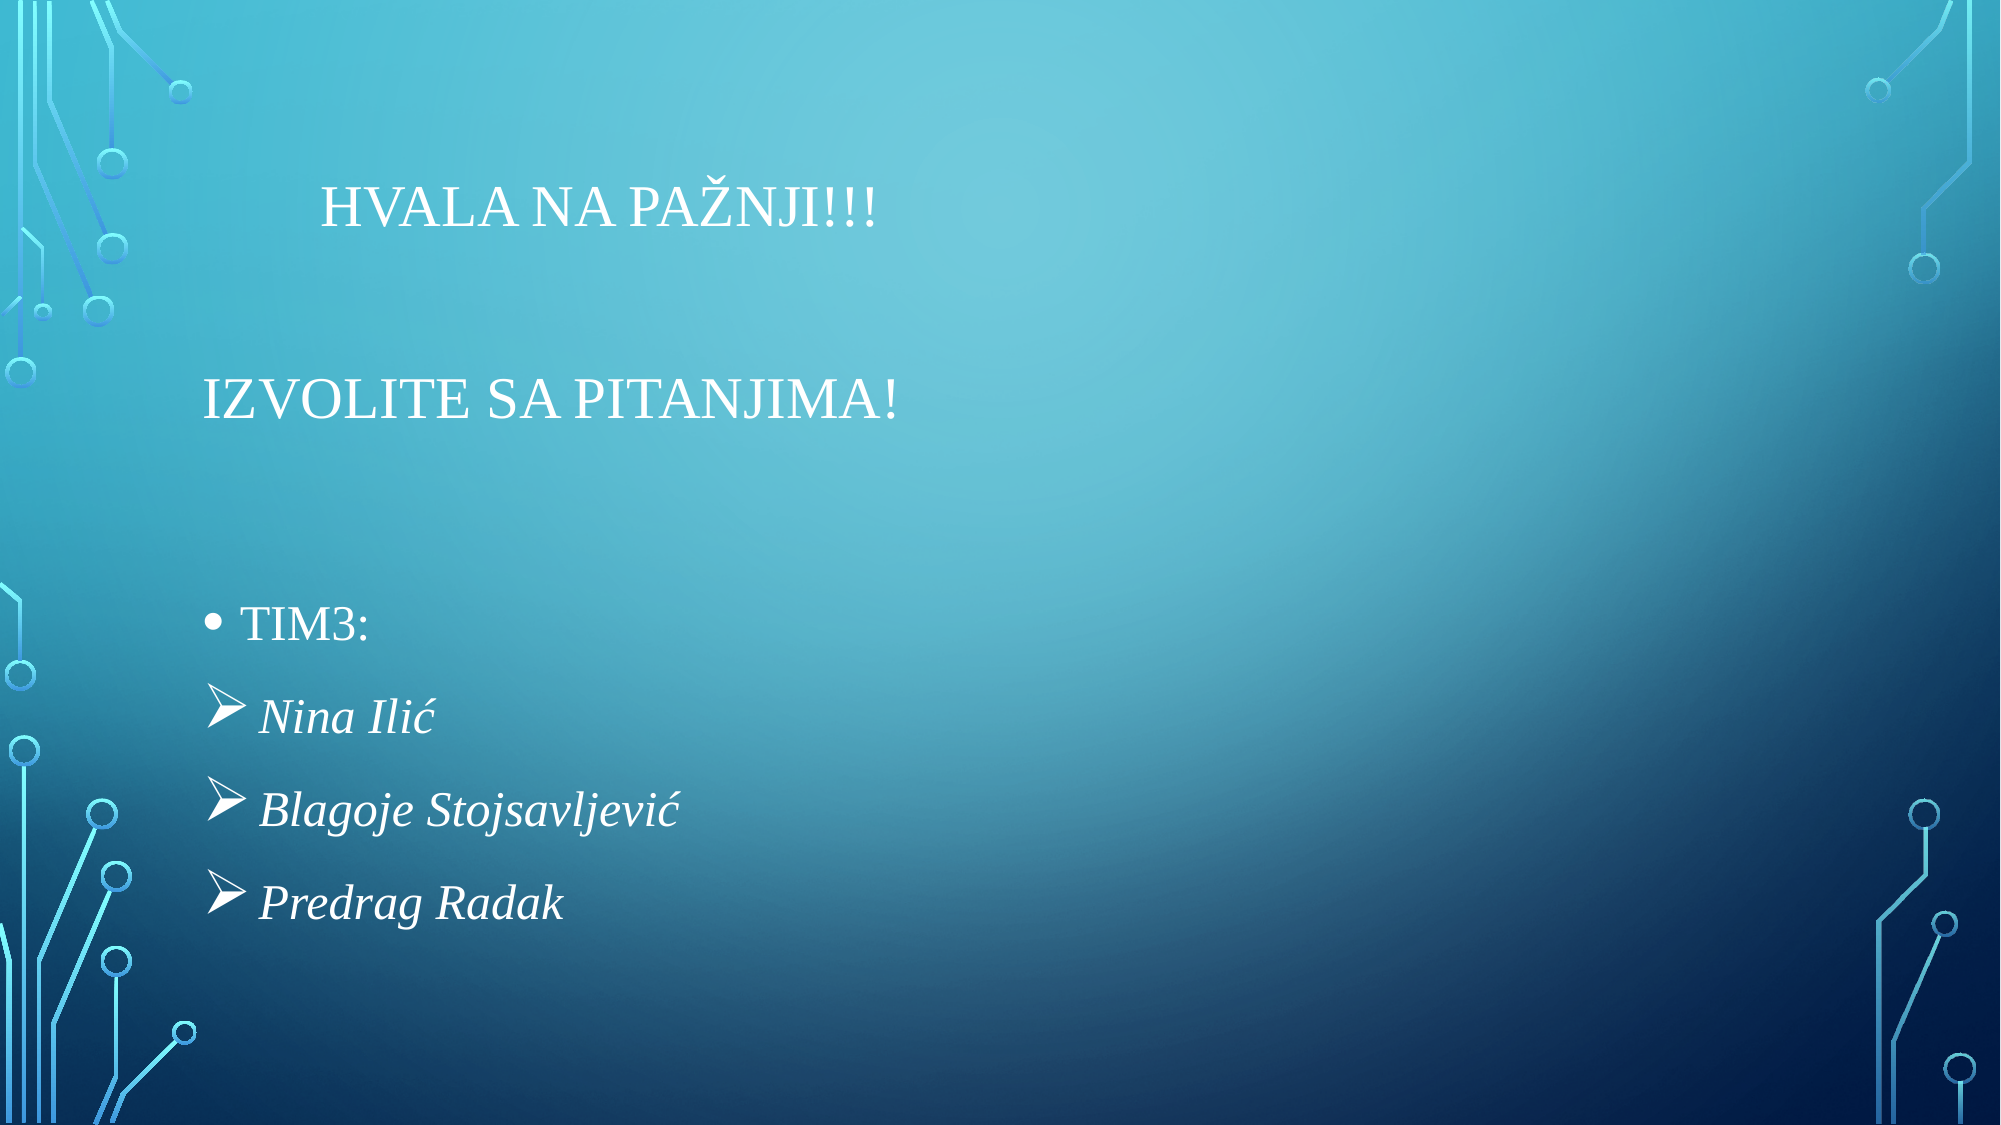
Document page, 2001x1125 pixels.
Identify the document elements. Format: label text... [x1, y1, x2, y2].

title Hvala na pažnji!!! Izvolite sa pitanjima! [187, 101, 1813, 512]
list TIM3: Nina Ilić Blagoje Stojsavljević Predrag Radak [187, 571, 1813, 950]
